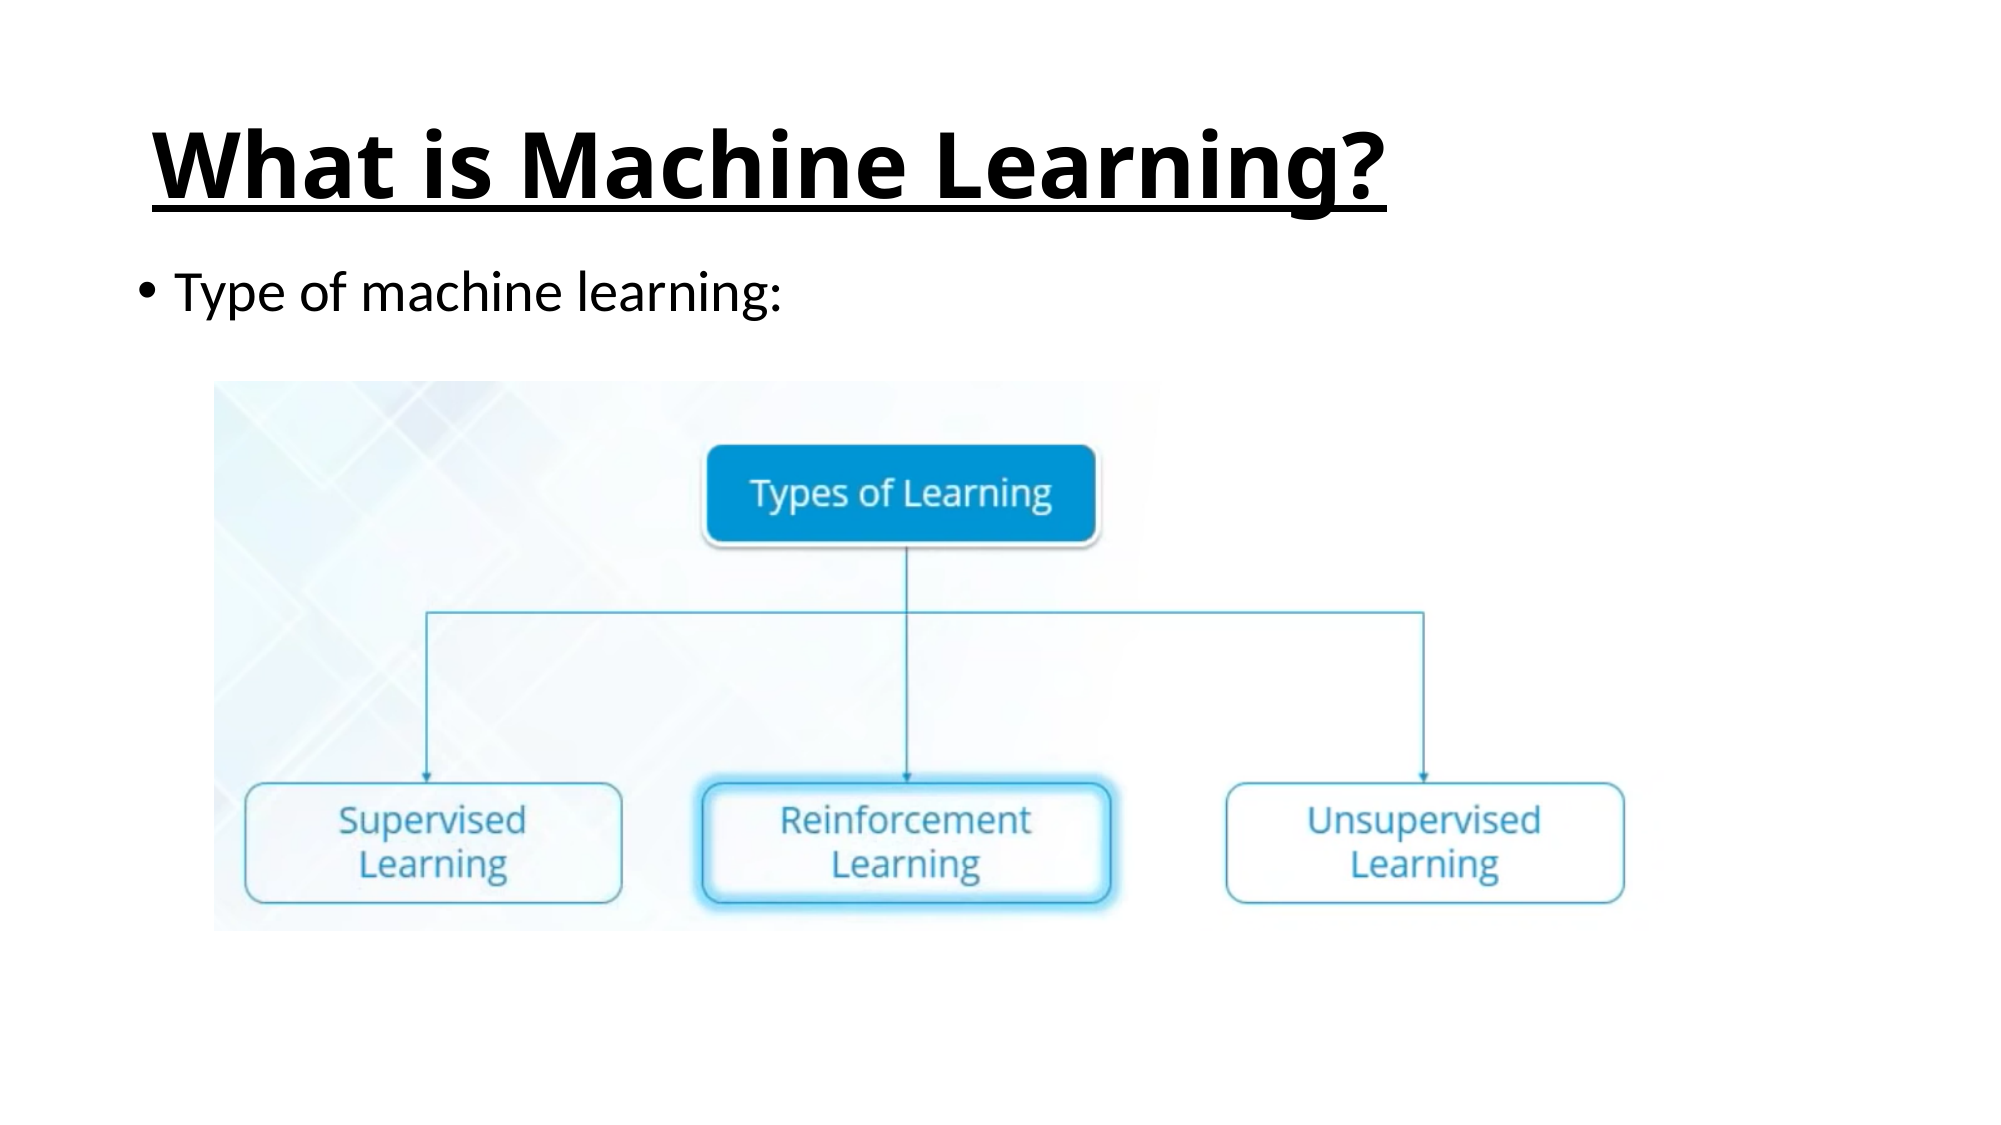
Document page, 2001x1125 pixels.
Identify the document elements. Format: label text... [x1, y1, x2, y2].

picture [214, 381, 1664, 931]
list Type of machine learning: [122, 253, 1848, 968]
title What is Machine Learning? [137, 59, 1863, 278]
